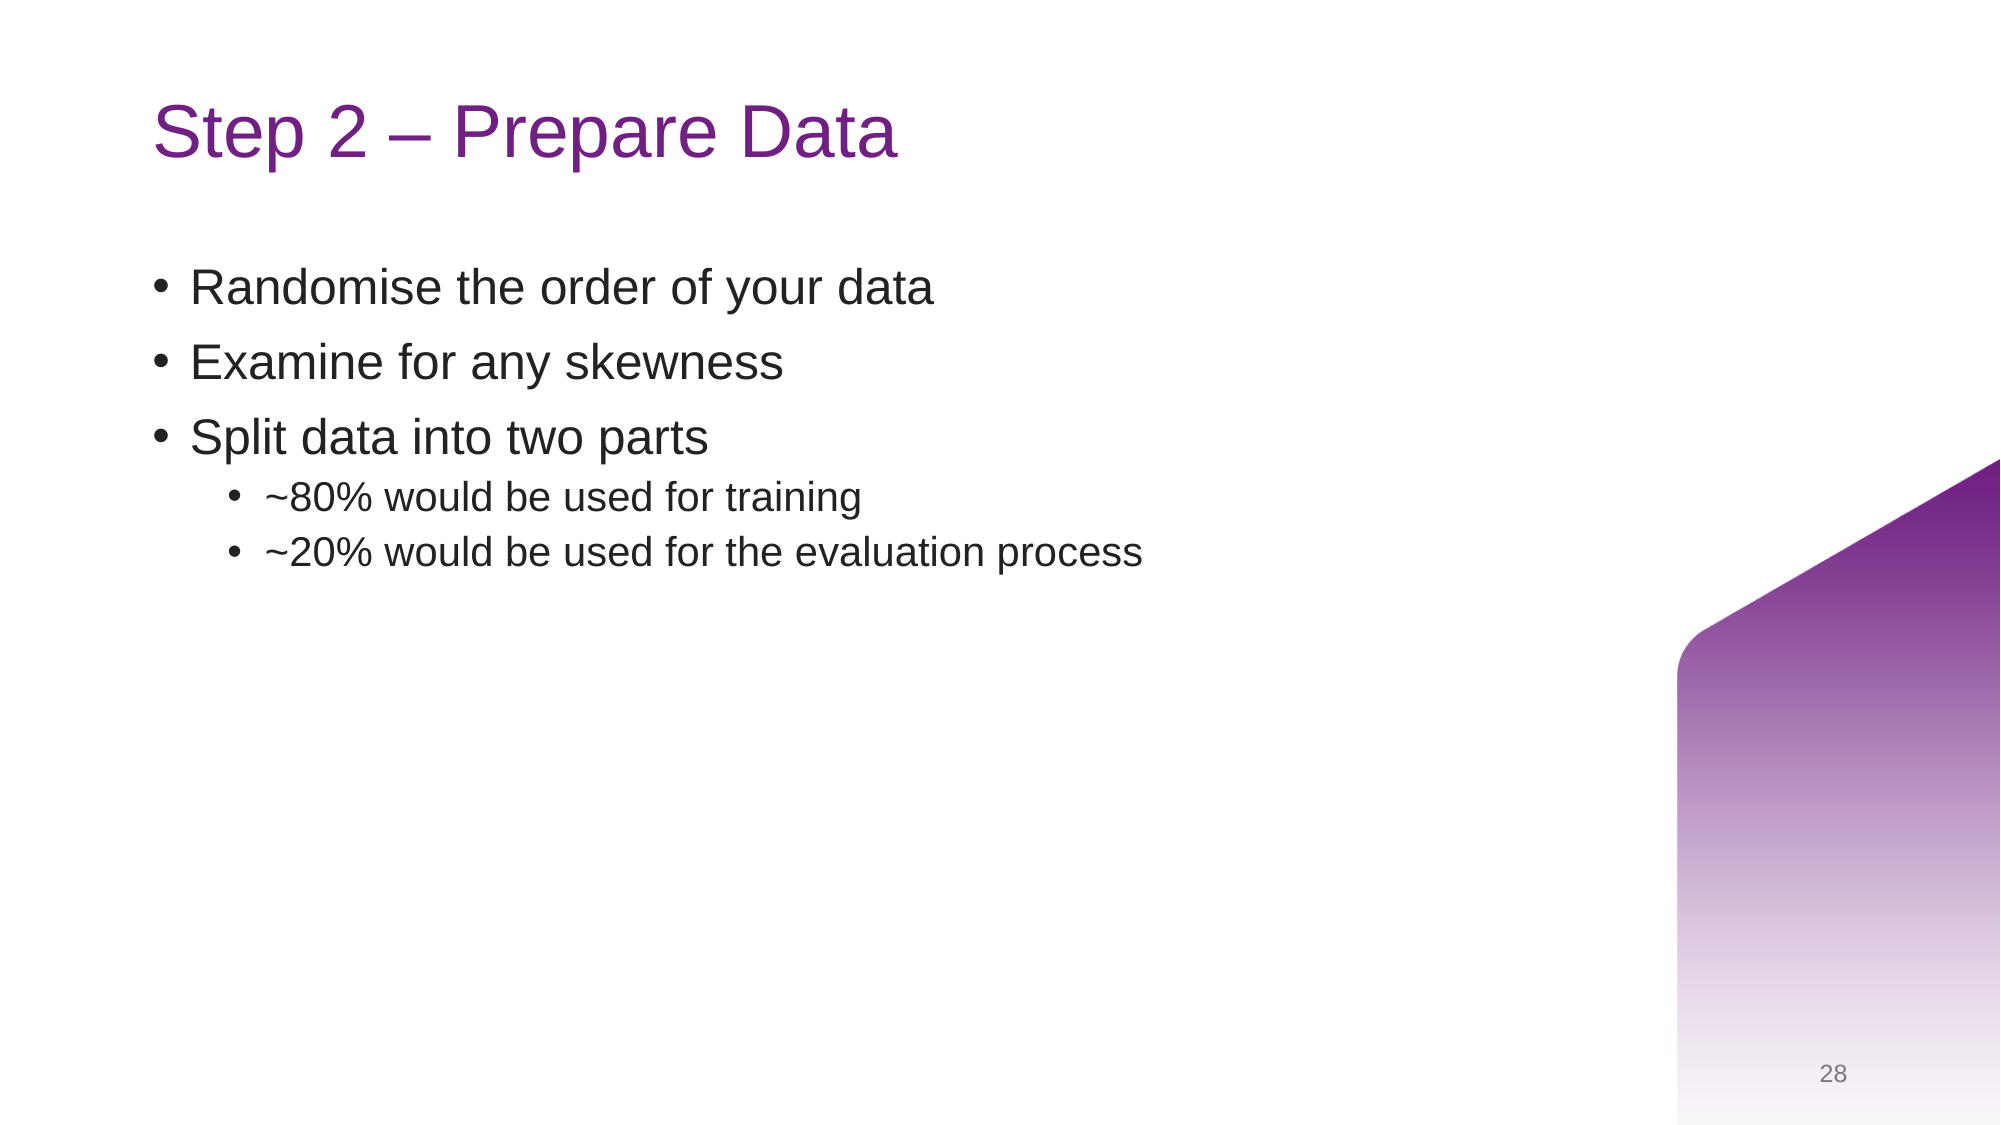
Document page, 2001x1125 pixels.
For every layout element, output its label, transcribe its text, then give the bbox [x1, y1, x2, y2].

picture [1166, 200, 2000, 1125]
slide_number 28 [1412, 1042, 1863, 1103]
title Step 2 – Prepare Data [137, 88, 1775, 179]
list Randomise the order of your data Examine for any skewness Split data into two parts ~80% would be used for training ~20% would be used for the evaluation process [137, 254, 1589, 921]
